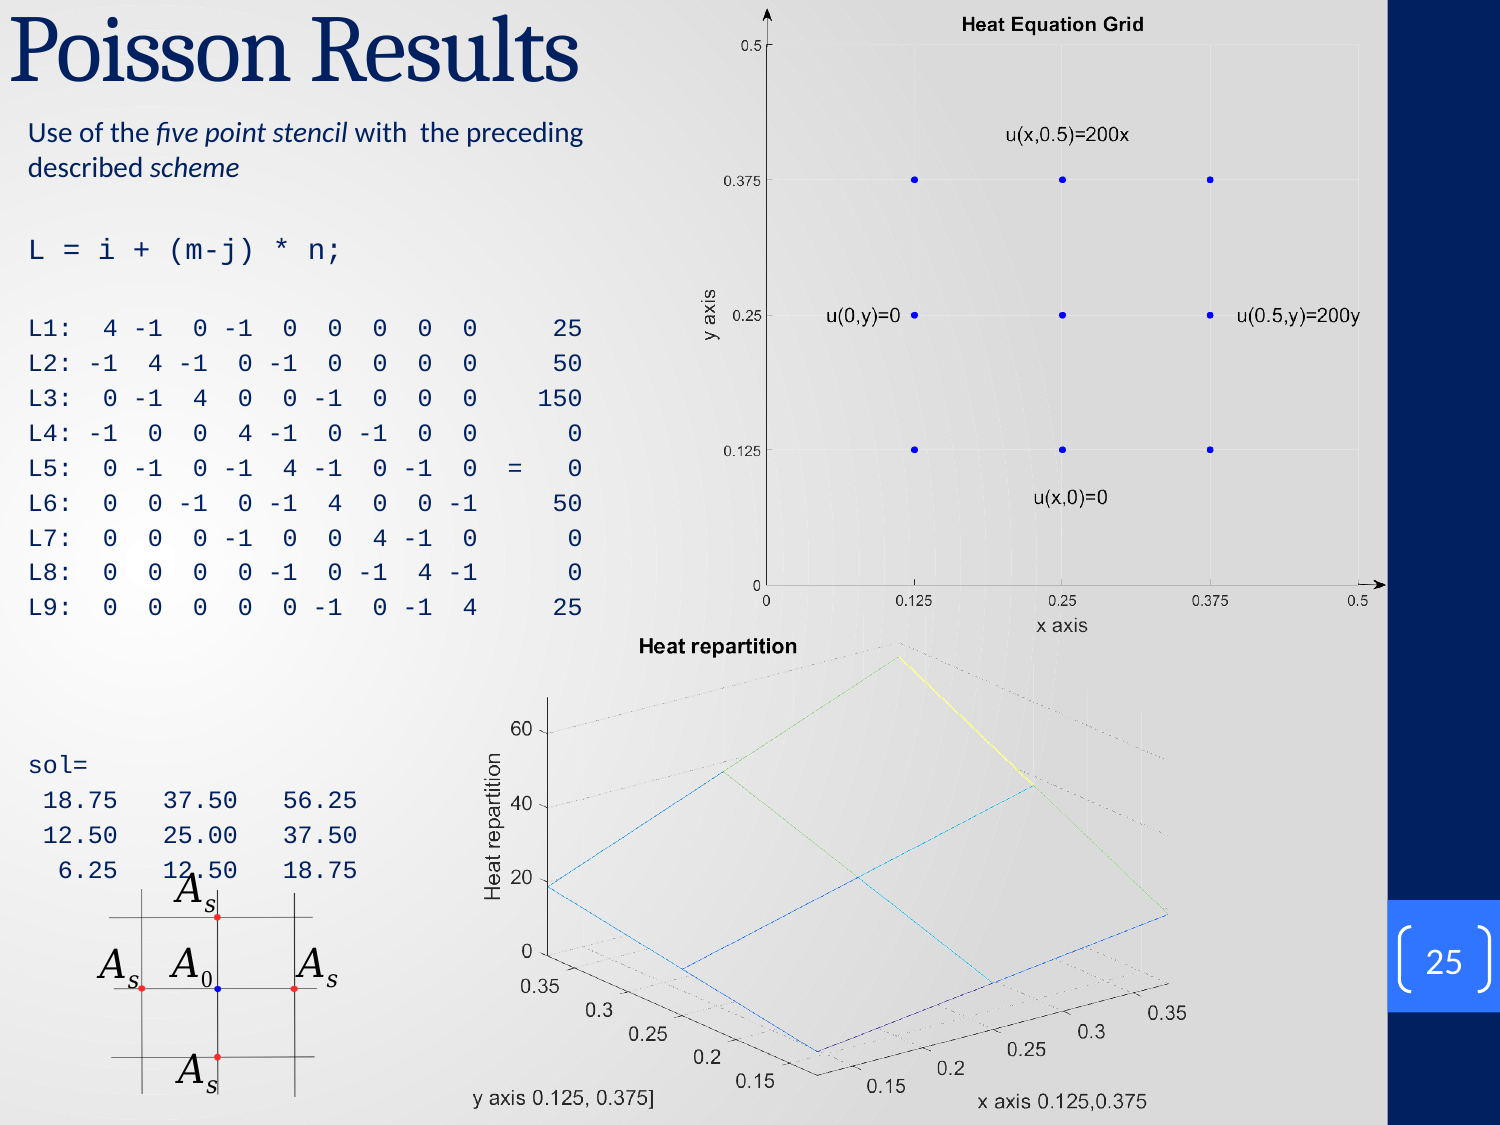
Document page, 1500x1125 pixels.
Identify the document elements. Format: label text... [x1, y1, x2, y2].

picture [109, 888, 317, 1097]
picture [442, 0, 1431, 1125]
title Poisson Results [0, 0, 664, 138]
slide_number 25 [1397, 925, 1492, 994]
